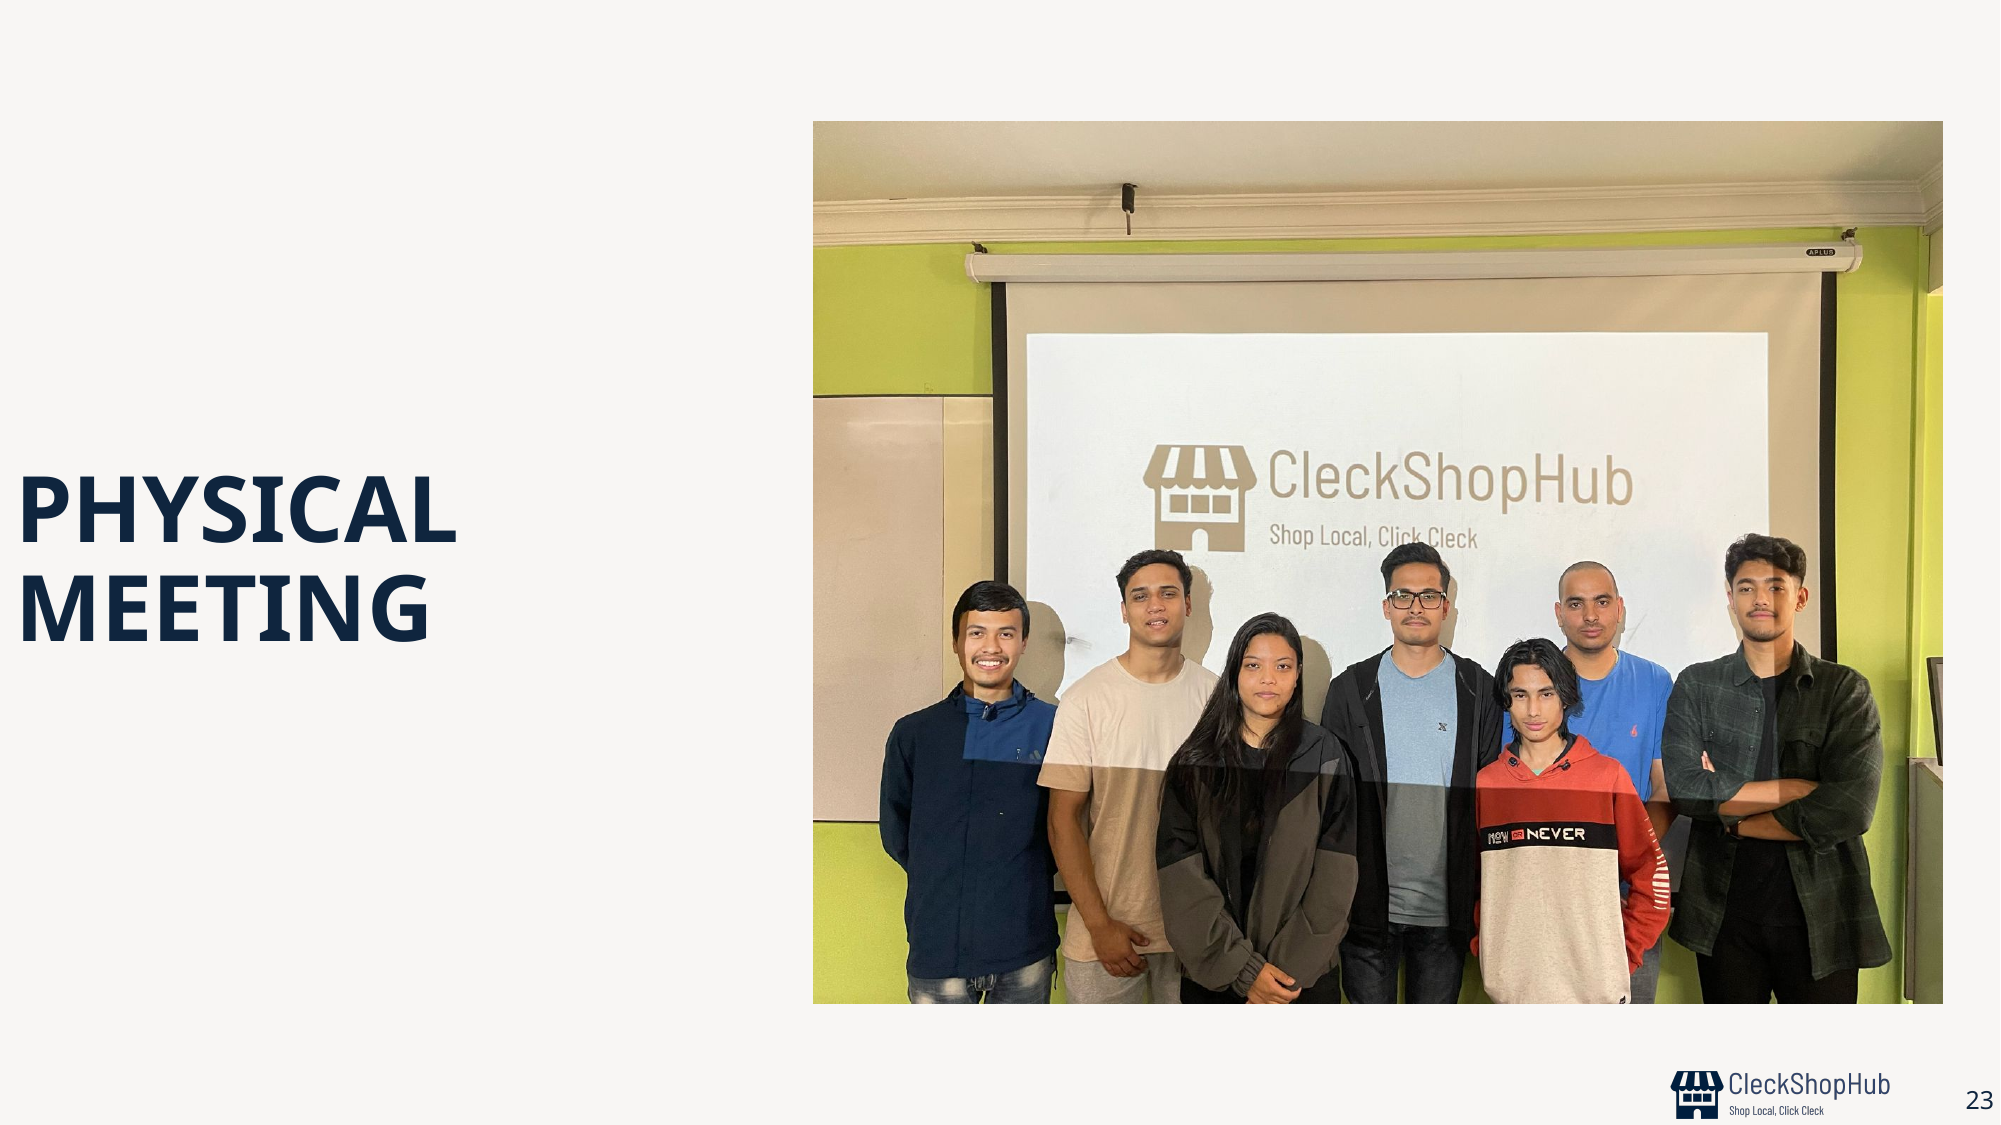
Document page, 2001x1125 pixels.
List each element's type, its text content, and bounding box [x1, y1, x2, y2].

picture [1670, 1071, 1890, 1119]
picture [813, 121, 1943, 1004]
slide_number 23 [1942, 1071, 2000, 1125]
title PHYSICAL MEETING [0, 453, 813, 672]
